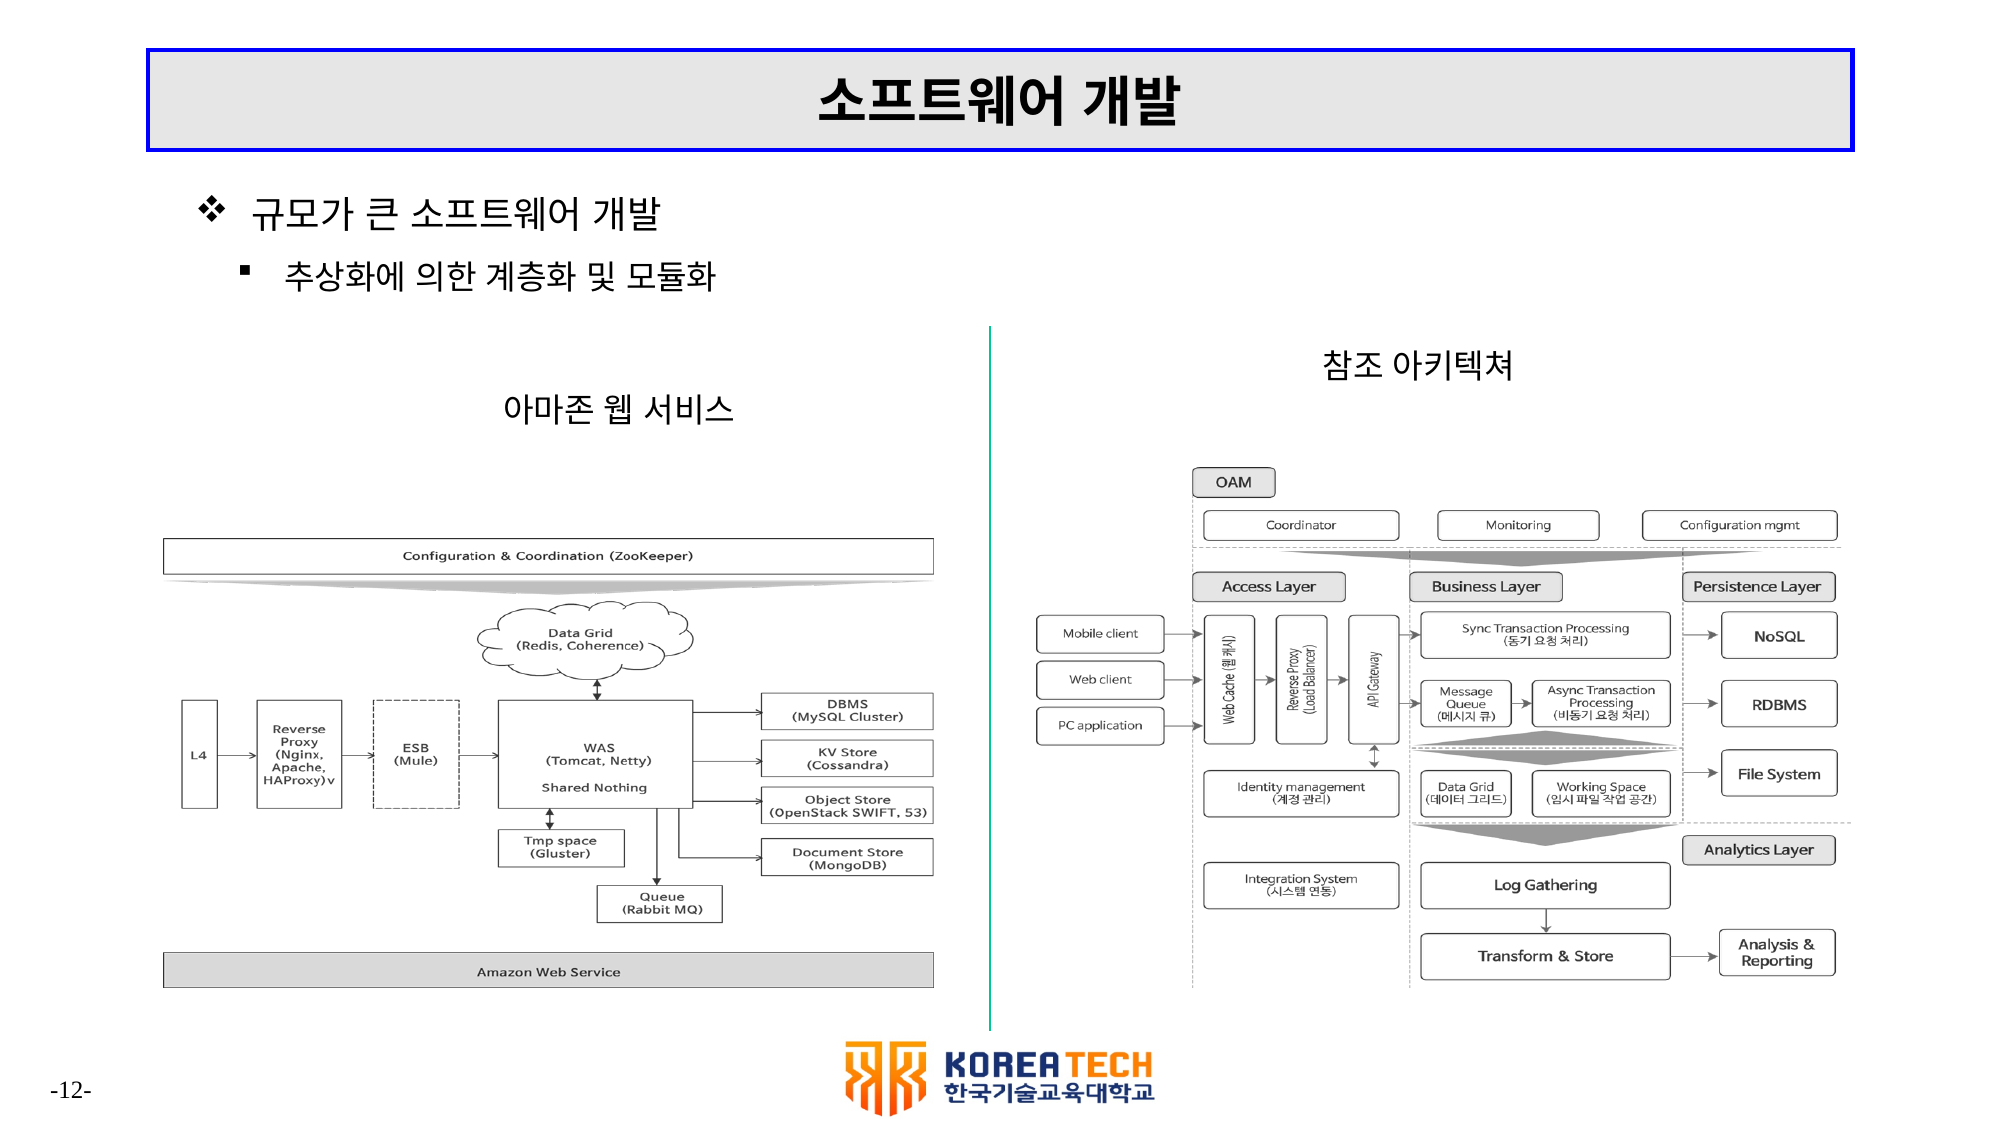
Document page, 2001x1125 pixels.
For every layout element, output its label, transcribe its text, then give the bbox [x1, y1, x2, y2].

picture [1036, 467, 1851, 988]
picture [810, 1035, 1190, 1121]
text_box 참조 아키텍쳐 [1308, 338, 1531, 393]
text_box 아마존 웹 서비스 [488, 382, 751, 437]
title 소프트웨어 개발 [146, 48, 1855, 152]
list 규모가 큰 소프트웨어 개발 추상화에 의한 계층화 및 모듈화 [147, 174, 1853, 1035]
picture [162, 538, 934, 988]
slide_number -12- [0, 1065, 142, 1125]
